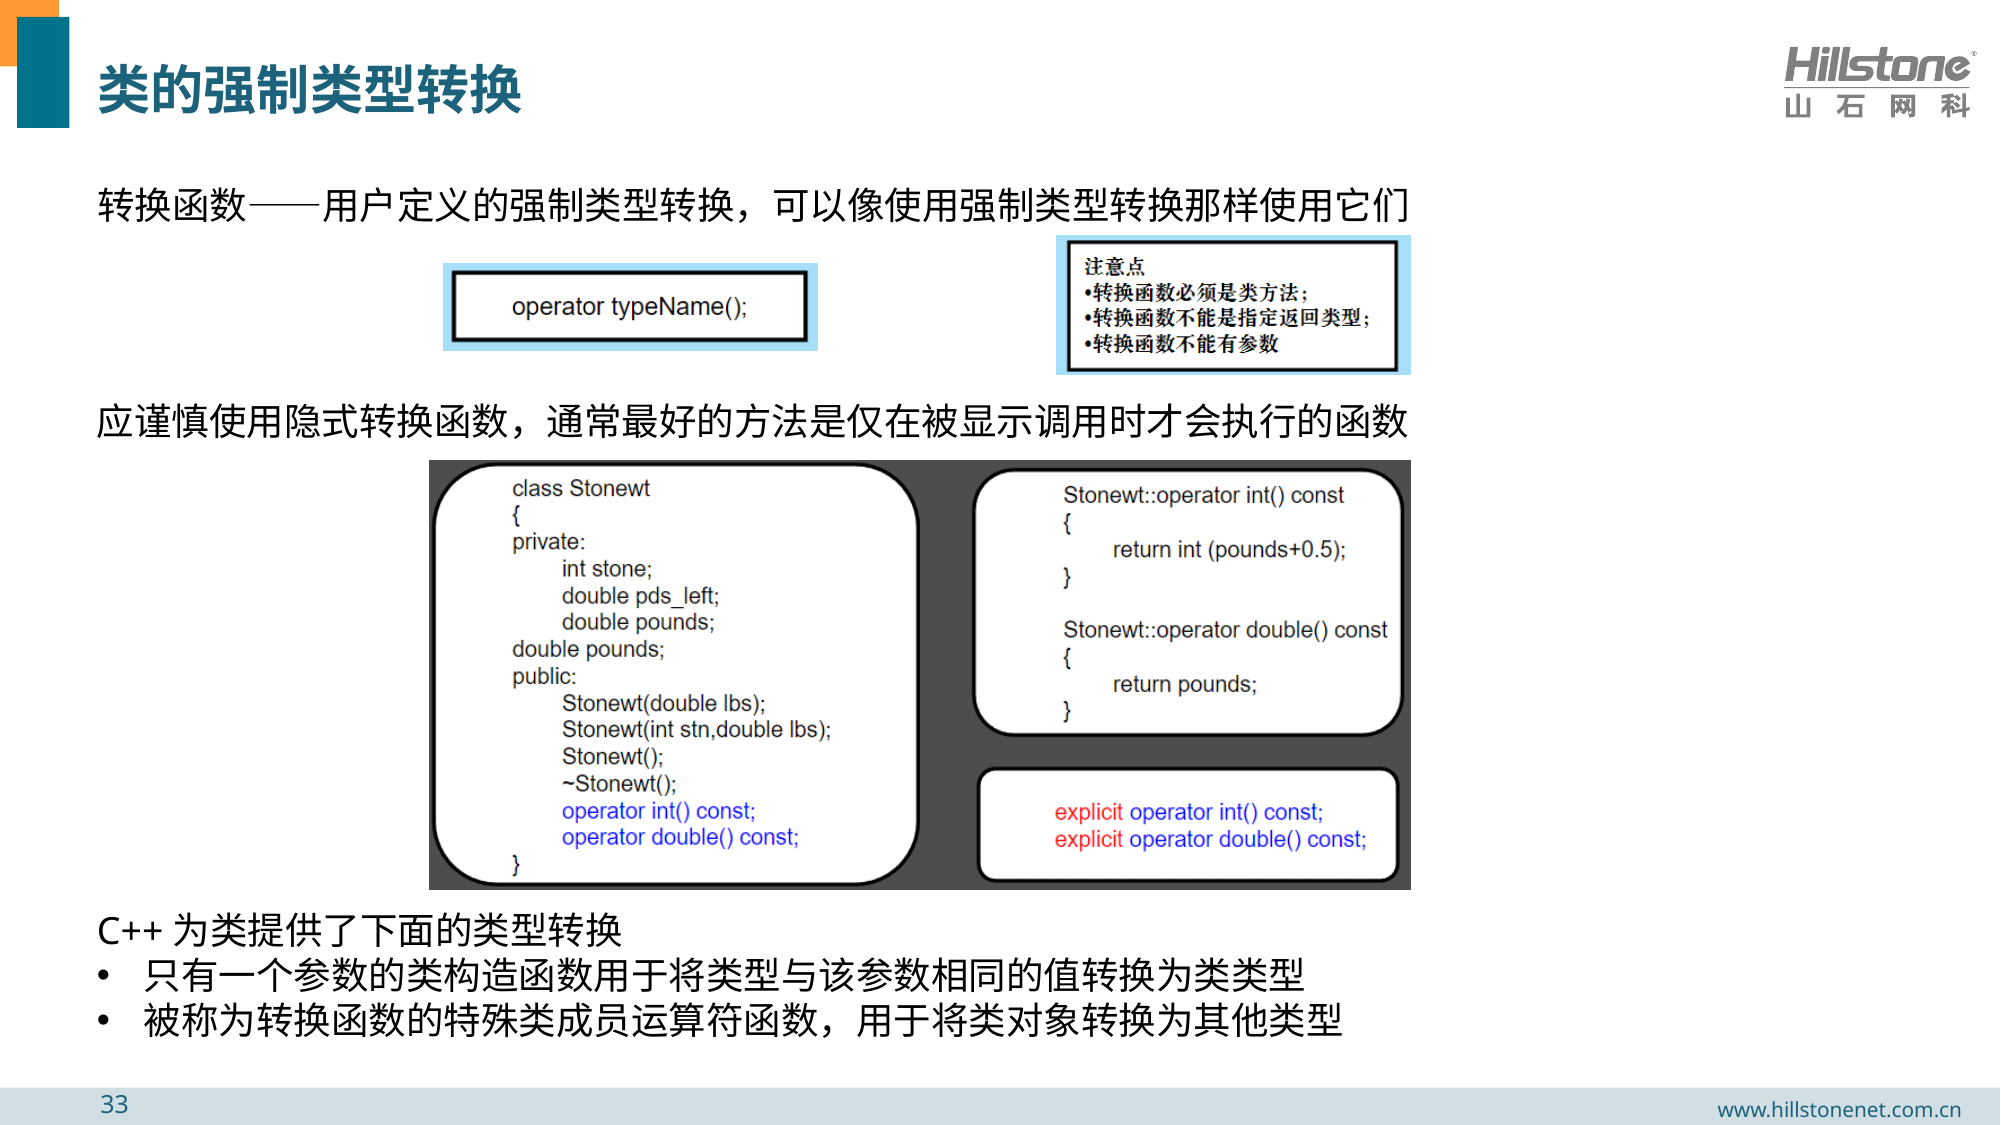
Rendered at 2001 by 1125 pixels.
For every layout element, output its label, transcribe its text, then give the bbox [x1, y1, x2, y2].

slide_number 33 [49, 1087, 180, 1125]
picture [428, 460, 1411, 890]
text_box 转换函数——用户定义的强制类型转换，可以像使用强制类型转换那样使用它们 [82, 174, 1575, 235]
text_box 应谨慎使用隐式转换函数，通常最好的方法是仅在被显示调用时才会执行的函数 [82, 390, 1611, 450]
title 类的强制类型转换 [82, 48, 1692, 128]
picture [1056, 235, 1411, 375]
picture [443, 263, 818, 351]
text_box C++为类提供了下面的类型转换 只有一个参数的类构造函数用于将类型与该参数相同的值转换为类类型 被称为转换函数的特殊类成员运算符函数，用于将类对象转换为其他类型 [82, 899, 1611, 1049]
